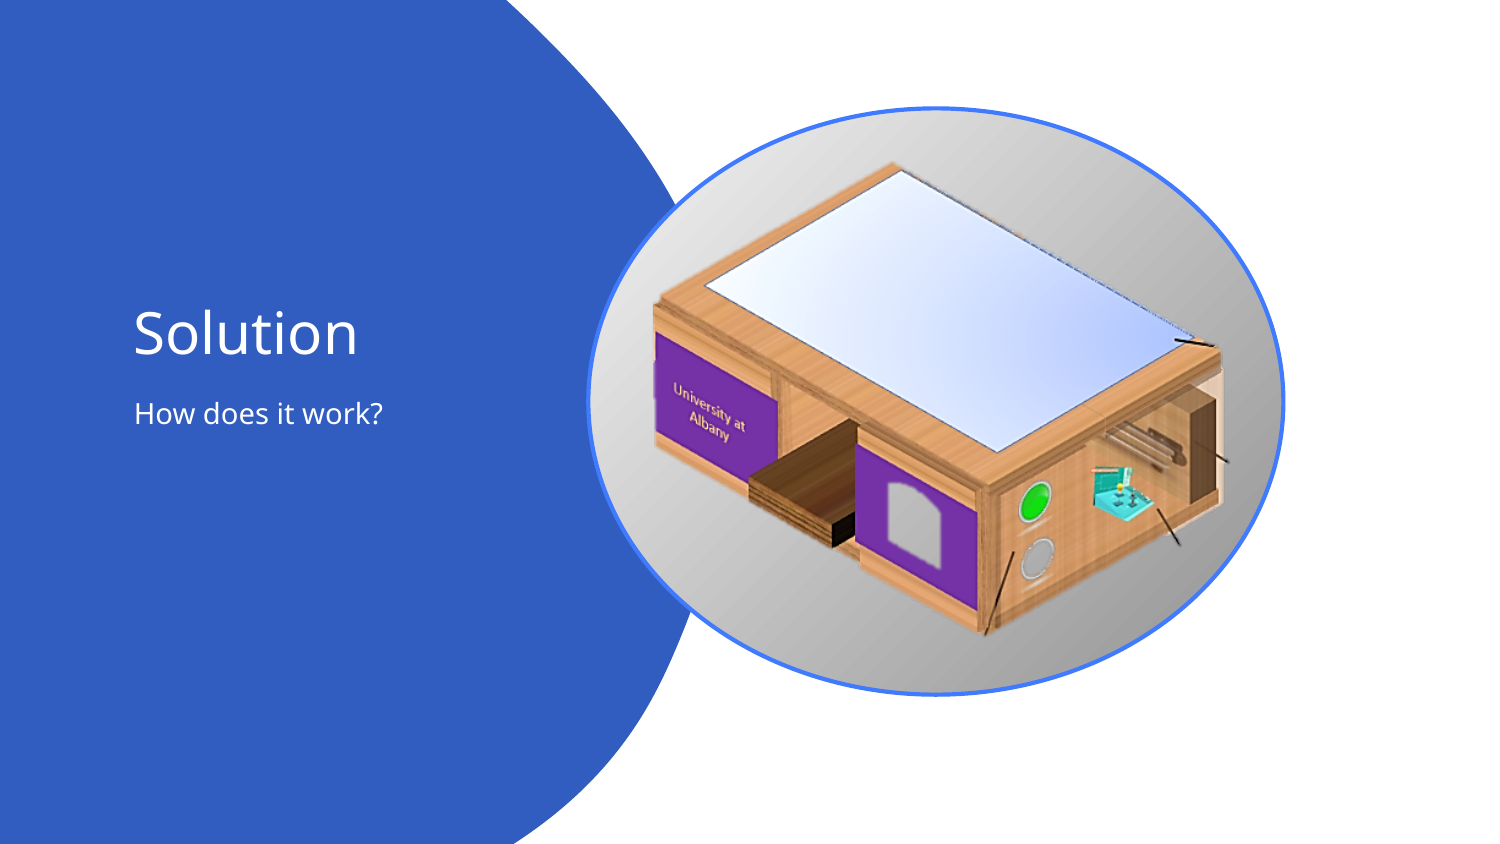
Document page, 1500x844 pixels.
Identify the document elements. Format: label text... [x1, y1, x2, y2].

picture [639, 14, 1500, 695]
title Solution [118, 259, 605, 380]
text_box [586, 252, 634, 551]
subtitle How does it work? [118, 380, 605, 563]
